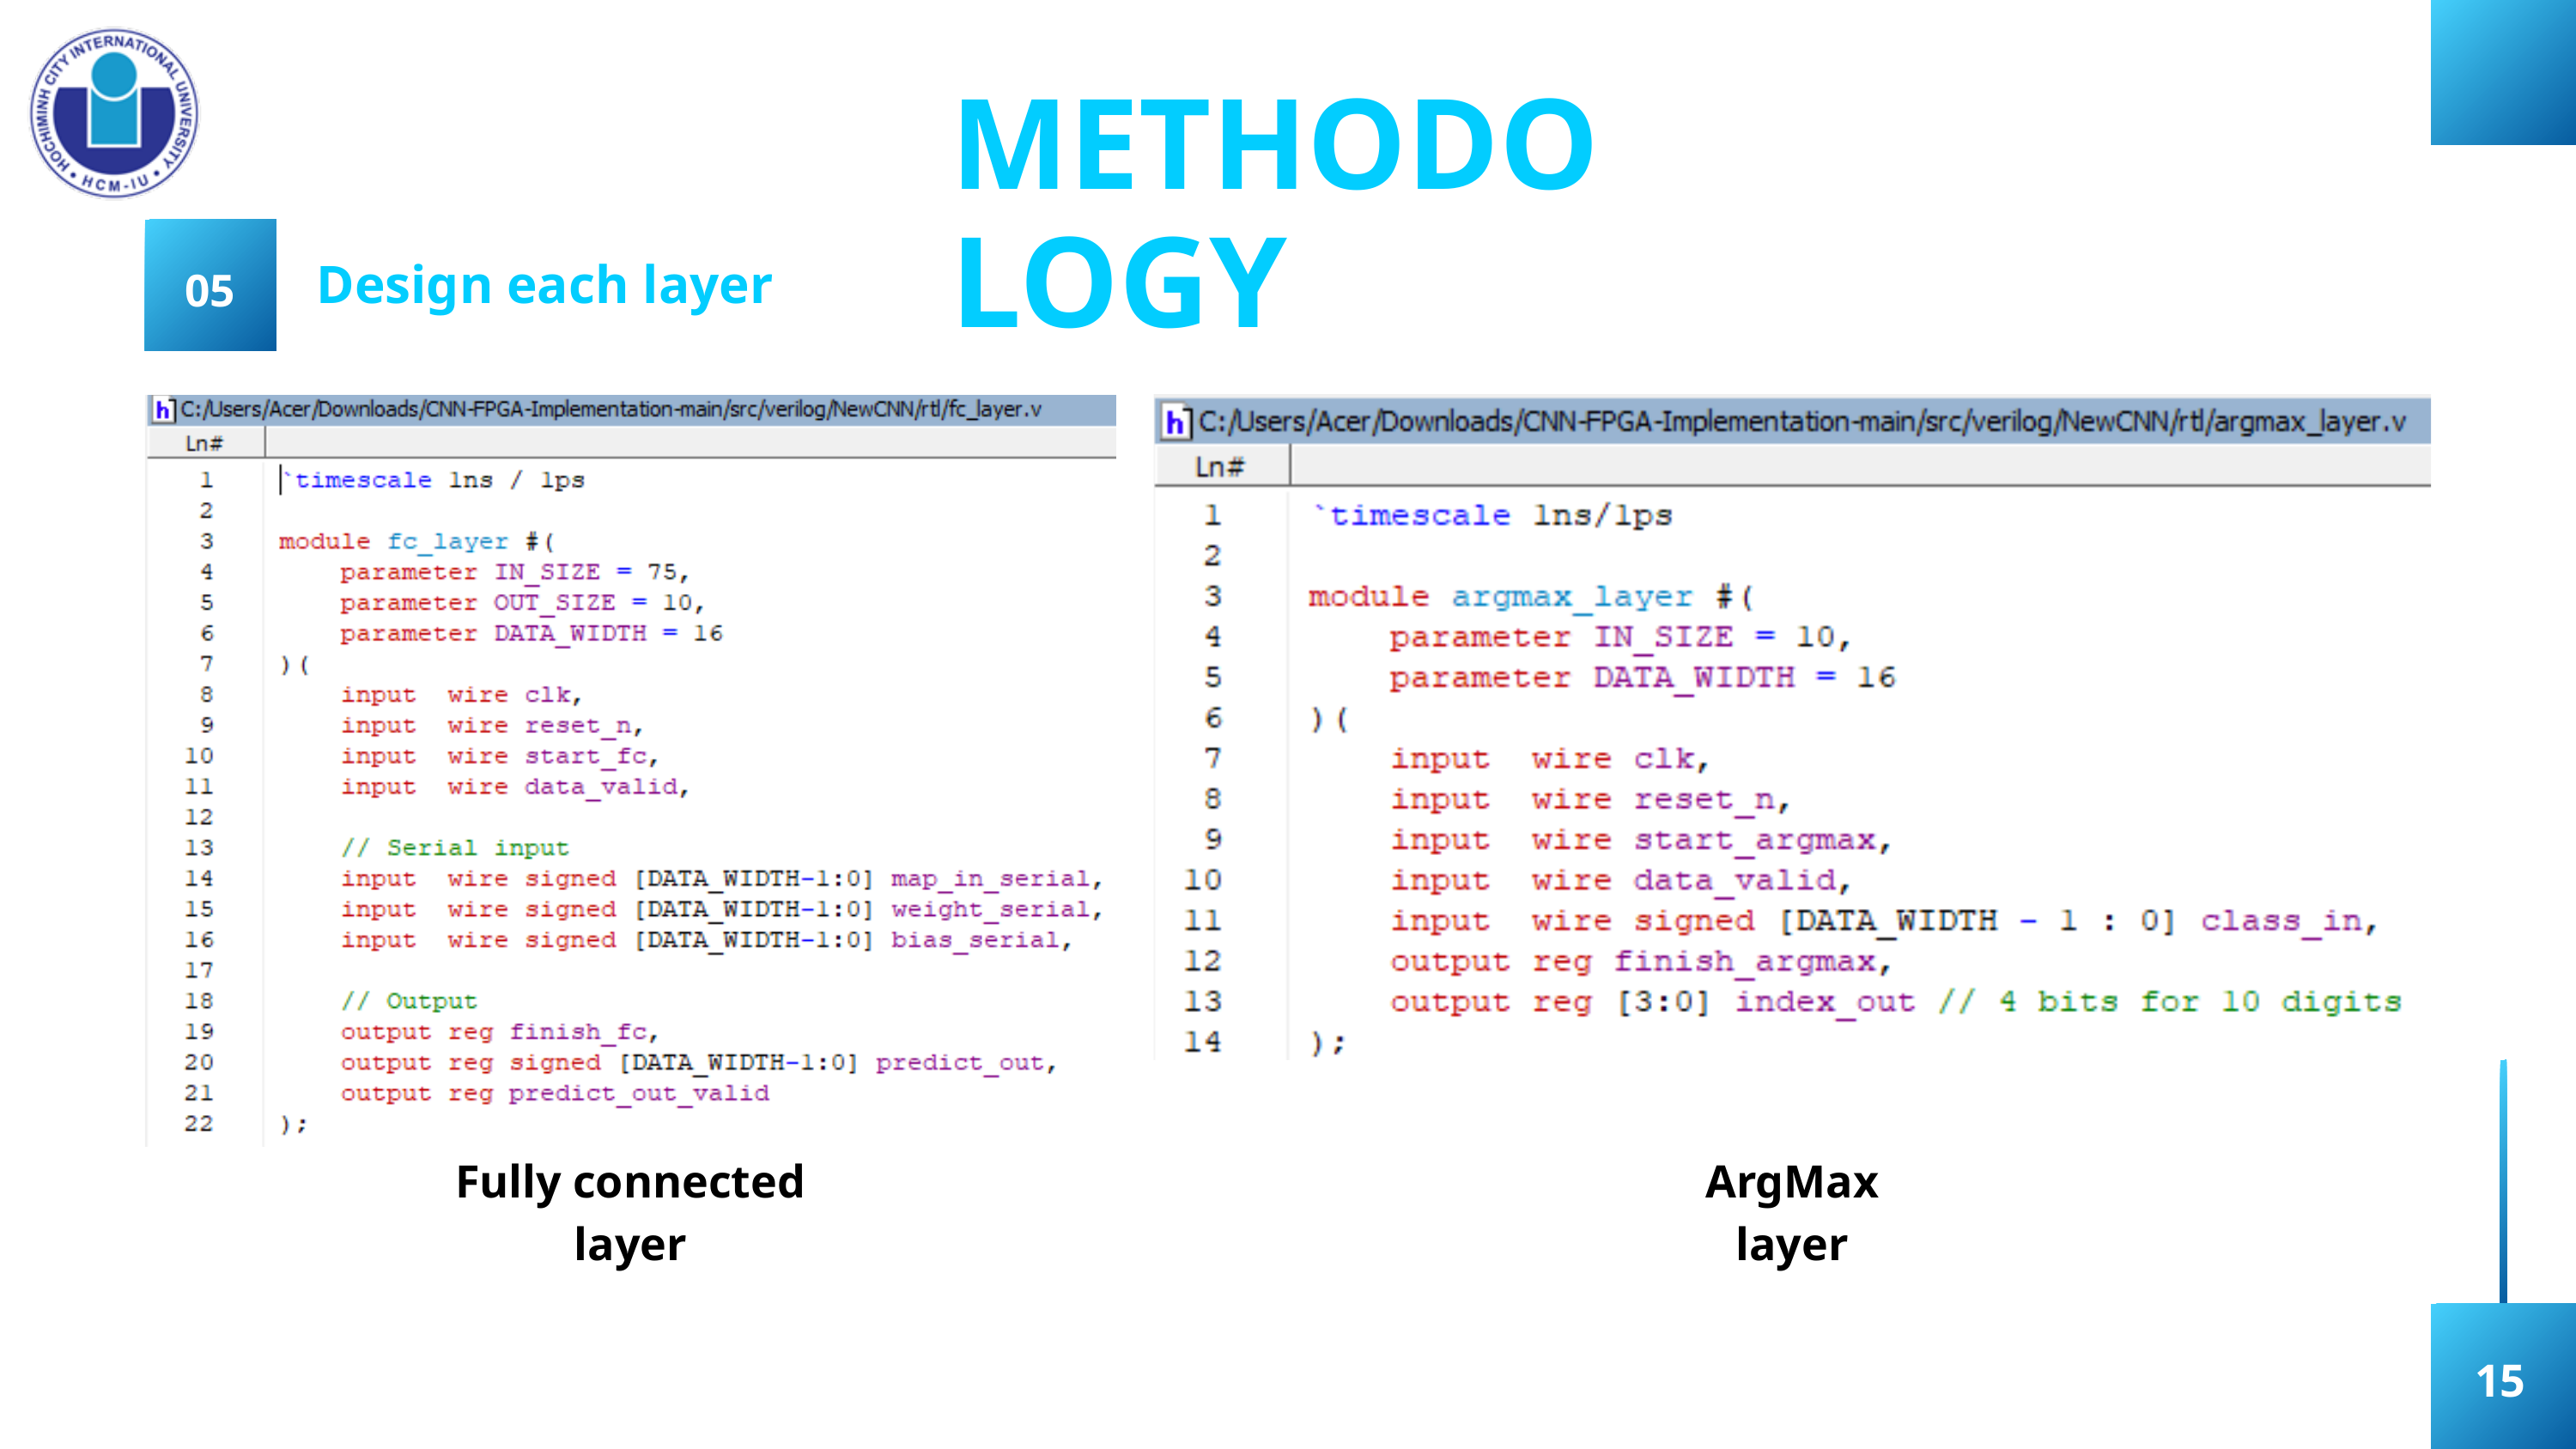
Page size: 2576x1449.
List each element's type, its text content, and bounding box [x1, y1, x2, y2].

text_box [144, 395, 1116, 1147]
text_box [2500, 1059, 2507, 1302]
text_box Fully connected layer [395, 1143, 866, 1270]
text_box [2430, 1303, 2576, 1449]
text_box METHODOLOGY [951, 76, 1625, 353]
text_box ArgMax layer [1650, 1143, 1935, 1270]
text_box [2430, 0, 2576, 145]
text_box Design each layer [316, 241, 787, 314]
text_box [25, 24, 203, 205]
text_box [1153, 394, 2432, 1060]
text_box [144, 219, 276, 351]
